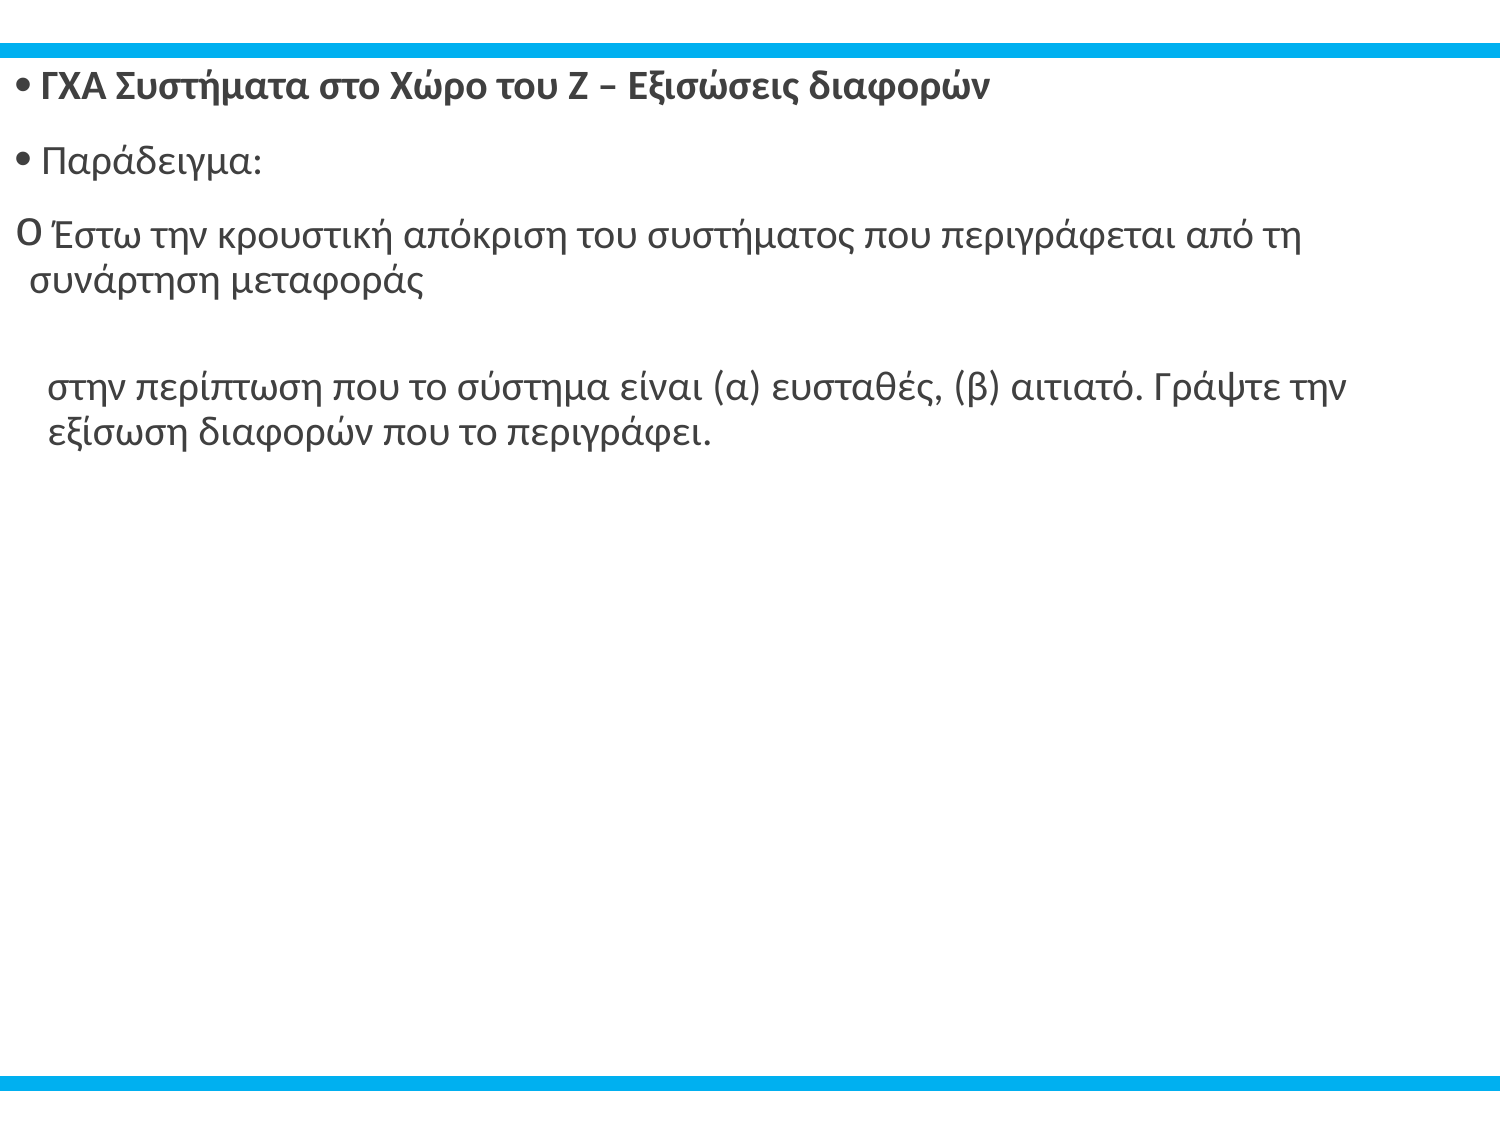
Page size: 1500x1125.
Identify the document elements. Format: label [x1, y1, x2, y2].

text_box [0, 43, 1500, 58]
text_box [0, 1076, 1500, 1091]
